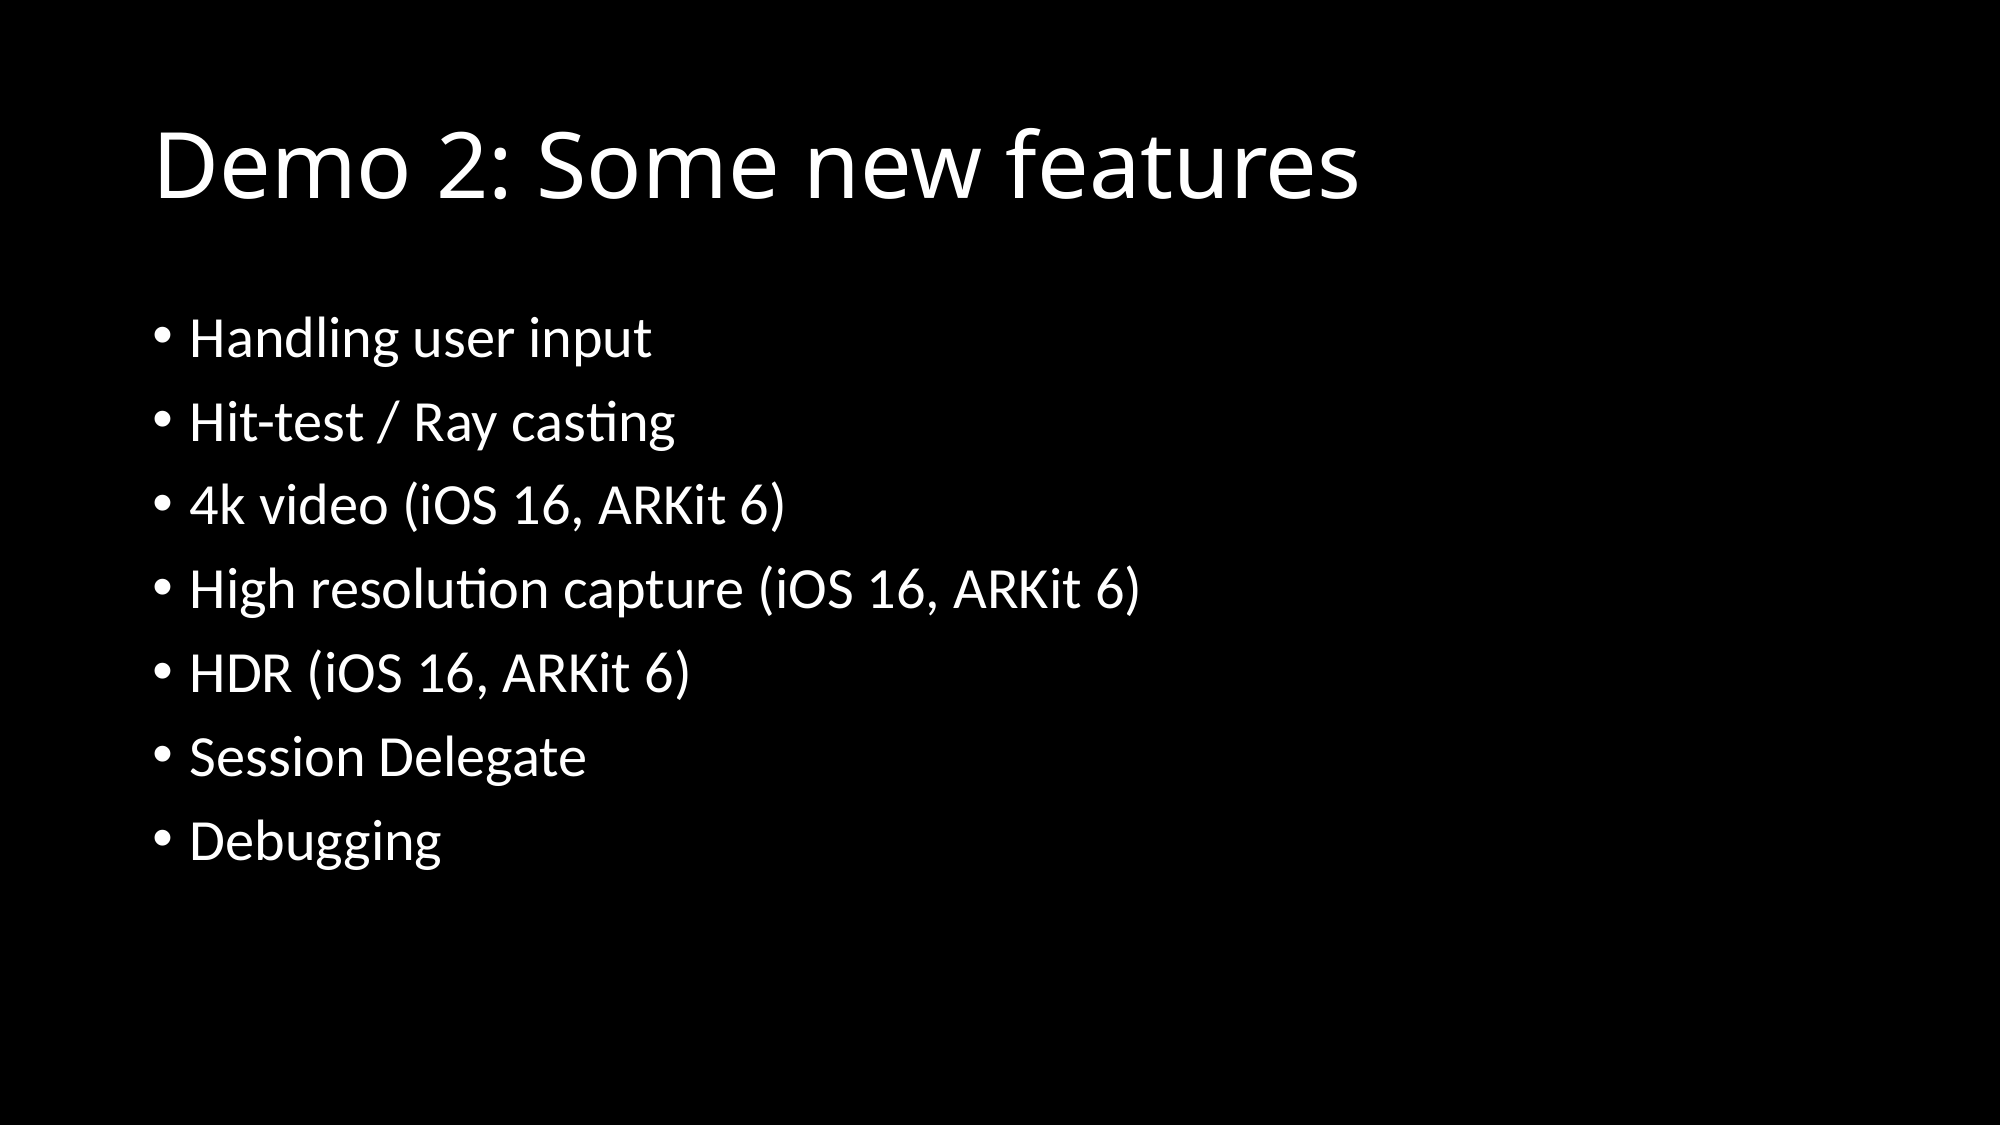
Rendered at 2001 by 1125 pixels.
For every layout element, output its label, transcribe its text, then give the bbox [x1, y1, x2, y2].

list Handling user input Hit-test / Ray casting 4k video (iOS 16, ARKit 6) High resolution capture (iOS 16, ARKit 6) HDR (iOS 16, ARKit 6) Session Delegate Debugging [137, 299, 1863, 1014]
title Demo 2: Some new features [137, 59, 1863, 278]
